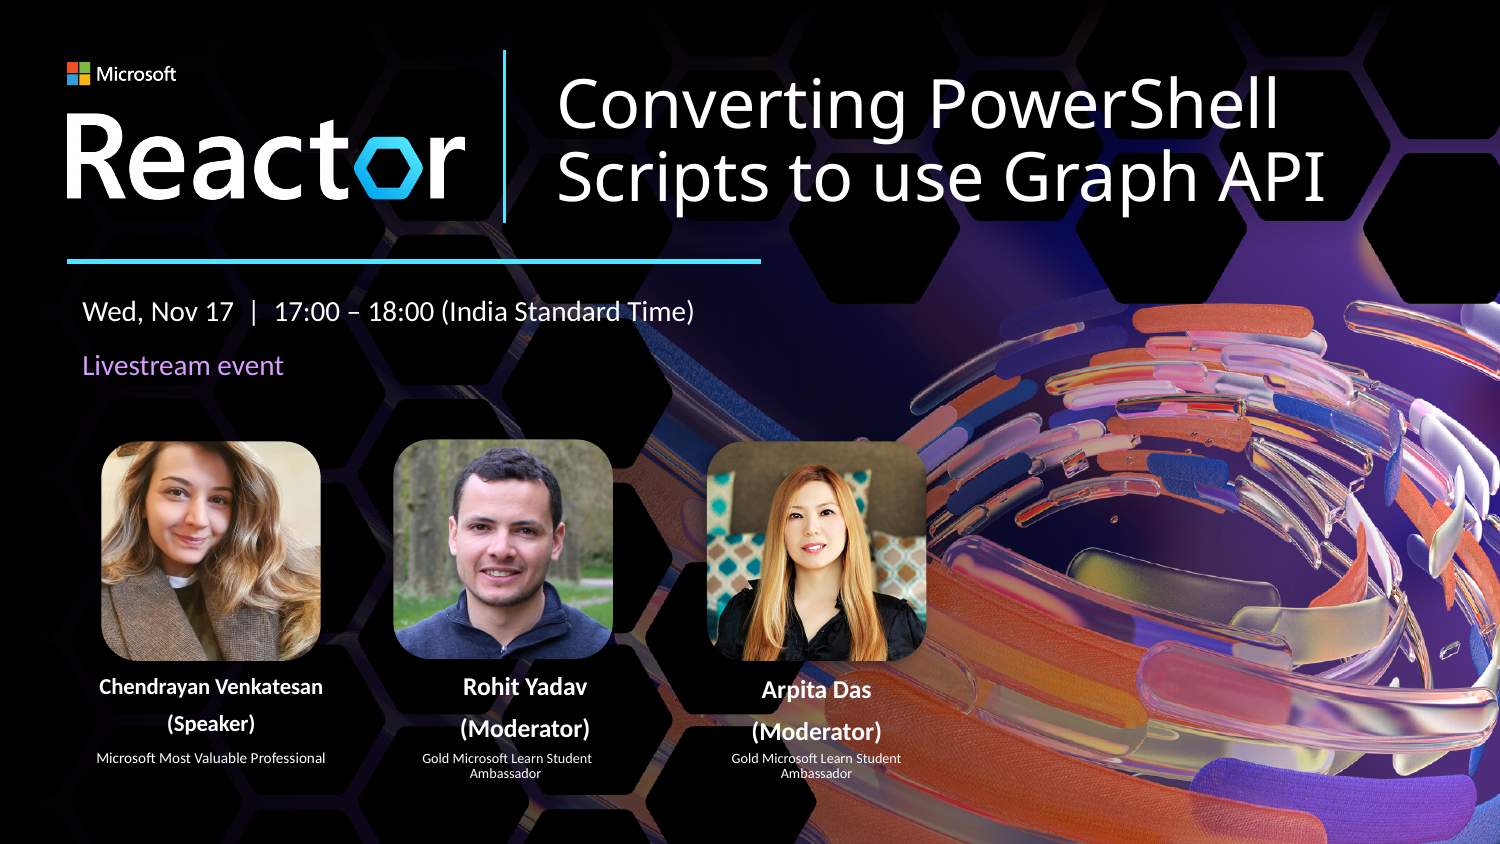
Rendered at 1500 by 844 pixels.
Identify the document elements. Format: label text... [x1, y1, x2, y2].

list Chendrayan Venkatesan (Speaker) [80, 667, 342, 743]
picture [0, 47, 1500, 844]
list Gold Microsoft Learn Student Ambassador [686, 743, 948, 790]
list Arpita Das (Moderator) [686, 669, 948, 743]
list Gold Microsoft Learn Student Ambassador [376, 743, 638, 790]
list Wed, Nov 17 | 17:00 – 18:00 (India Standard Time) [67, 288, 739, 343]
list Rohit Yadav (Moderator) [394, 666, 656, 751]
list Microsoft Most Valuable Professional [80, 743, 342, 790]
list Livestream event [67, 343, 739, 409]
title Converting PowerShell Scripts to use Graph API [541, 61, 1374, 225]
